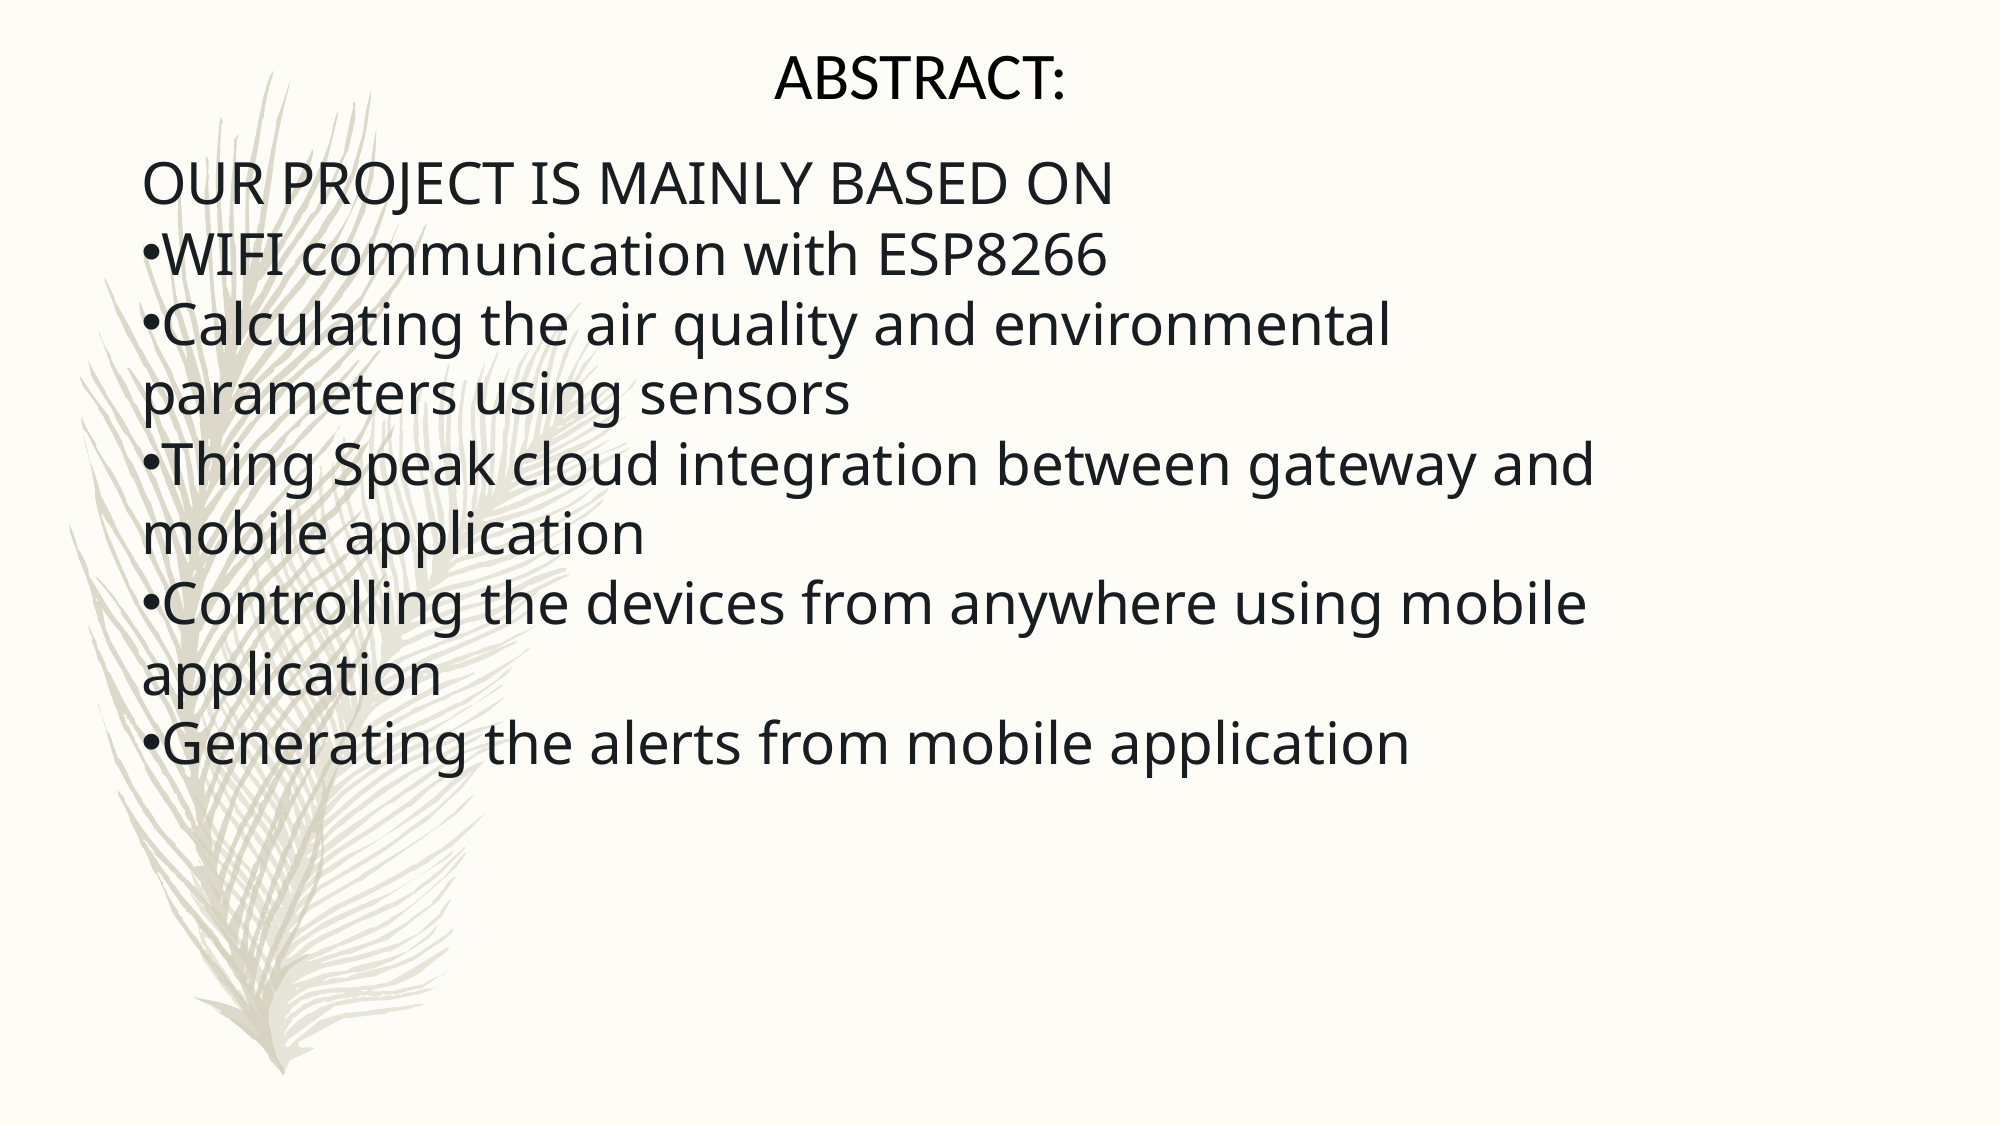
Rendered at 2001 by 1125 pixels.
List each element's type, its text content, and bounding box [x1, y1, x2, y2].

text_box ABSTRACT: [760, 25, 1930, 121]
text_box OUR PROJECT IS MAINLY BASED ON WIFI communication with ESP8266 Calculating the air quality and environmental parameters using sensors Thing Speak cloud integration between gateway and mobile application Controlling the devices from anywhere using mobile application Generating the alerts from mobile application [126, 139, 1695, 784]
